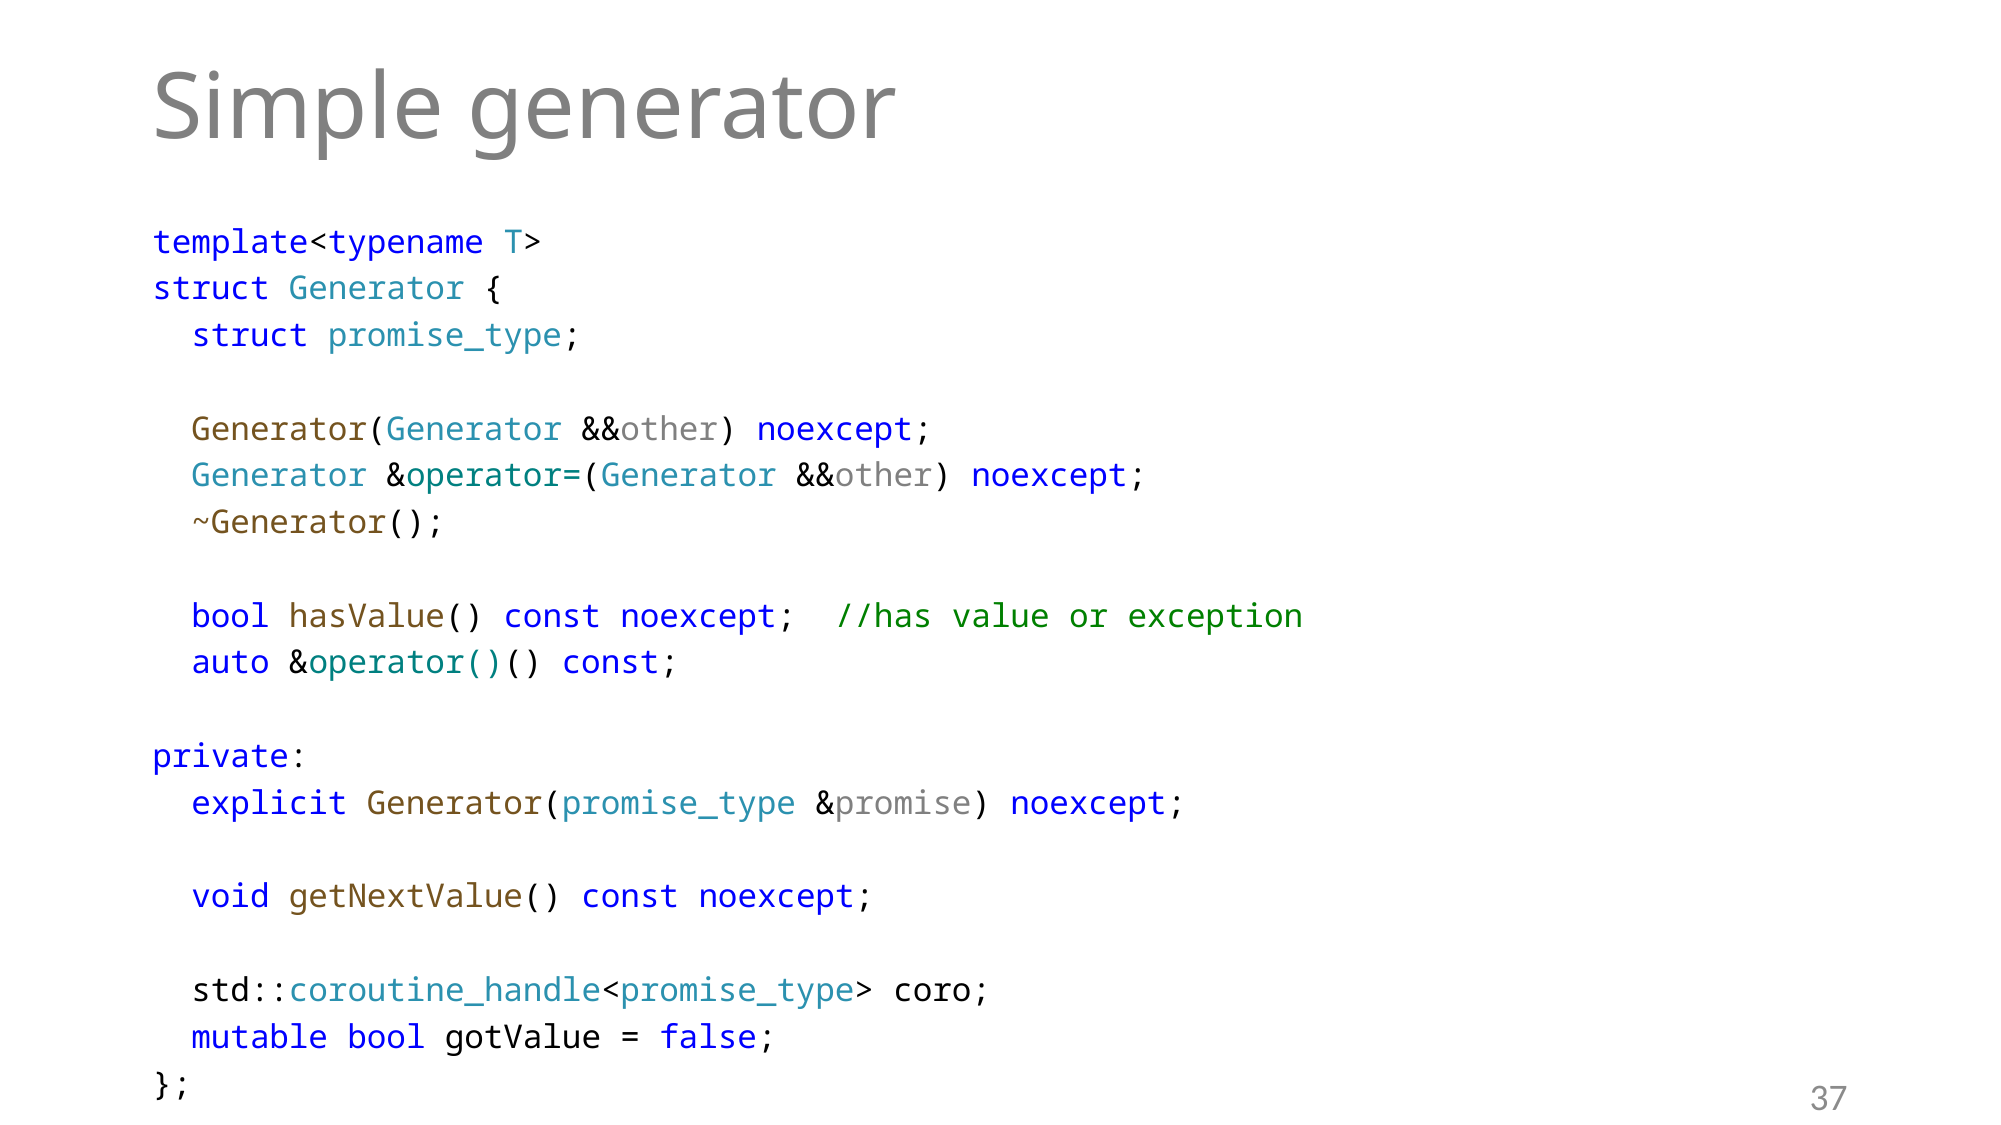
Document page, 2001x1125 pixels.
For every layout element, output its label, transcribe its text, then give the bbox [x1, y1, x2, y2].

slide_number 37 [1412, 1065, 1863, 1125]
list template<typename T> struct Generator { struct promise_type; Generator(Generator &&other) noexcept; Generator &operator=(Generator &&other) noexcept; ~Generator(); bool hasValue() const noexcept; //has value or exception auto &operator()() const; private: explicit Generator(promise_type &promise) noexcept; void getNextValue() const noexcept; std::coroutine_handle<promise_type> coro; mutable bool gotValue = false; }; [137, 217, 1863, 1125]
title Simple generator [137, 0, 1863, 217]
